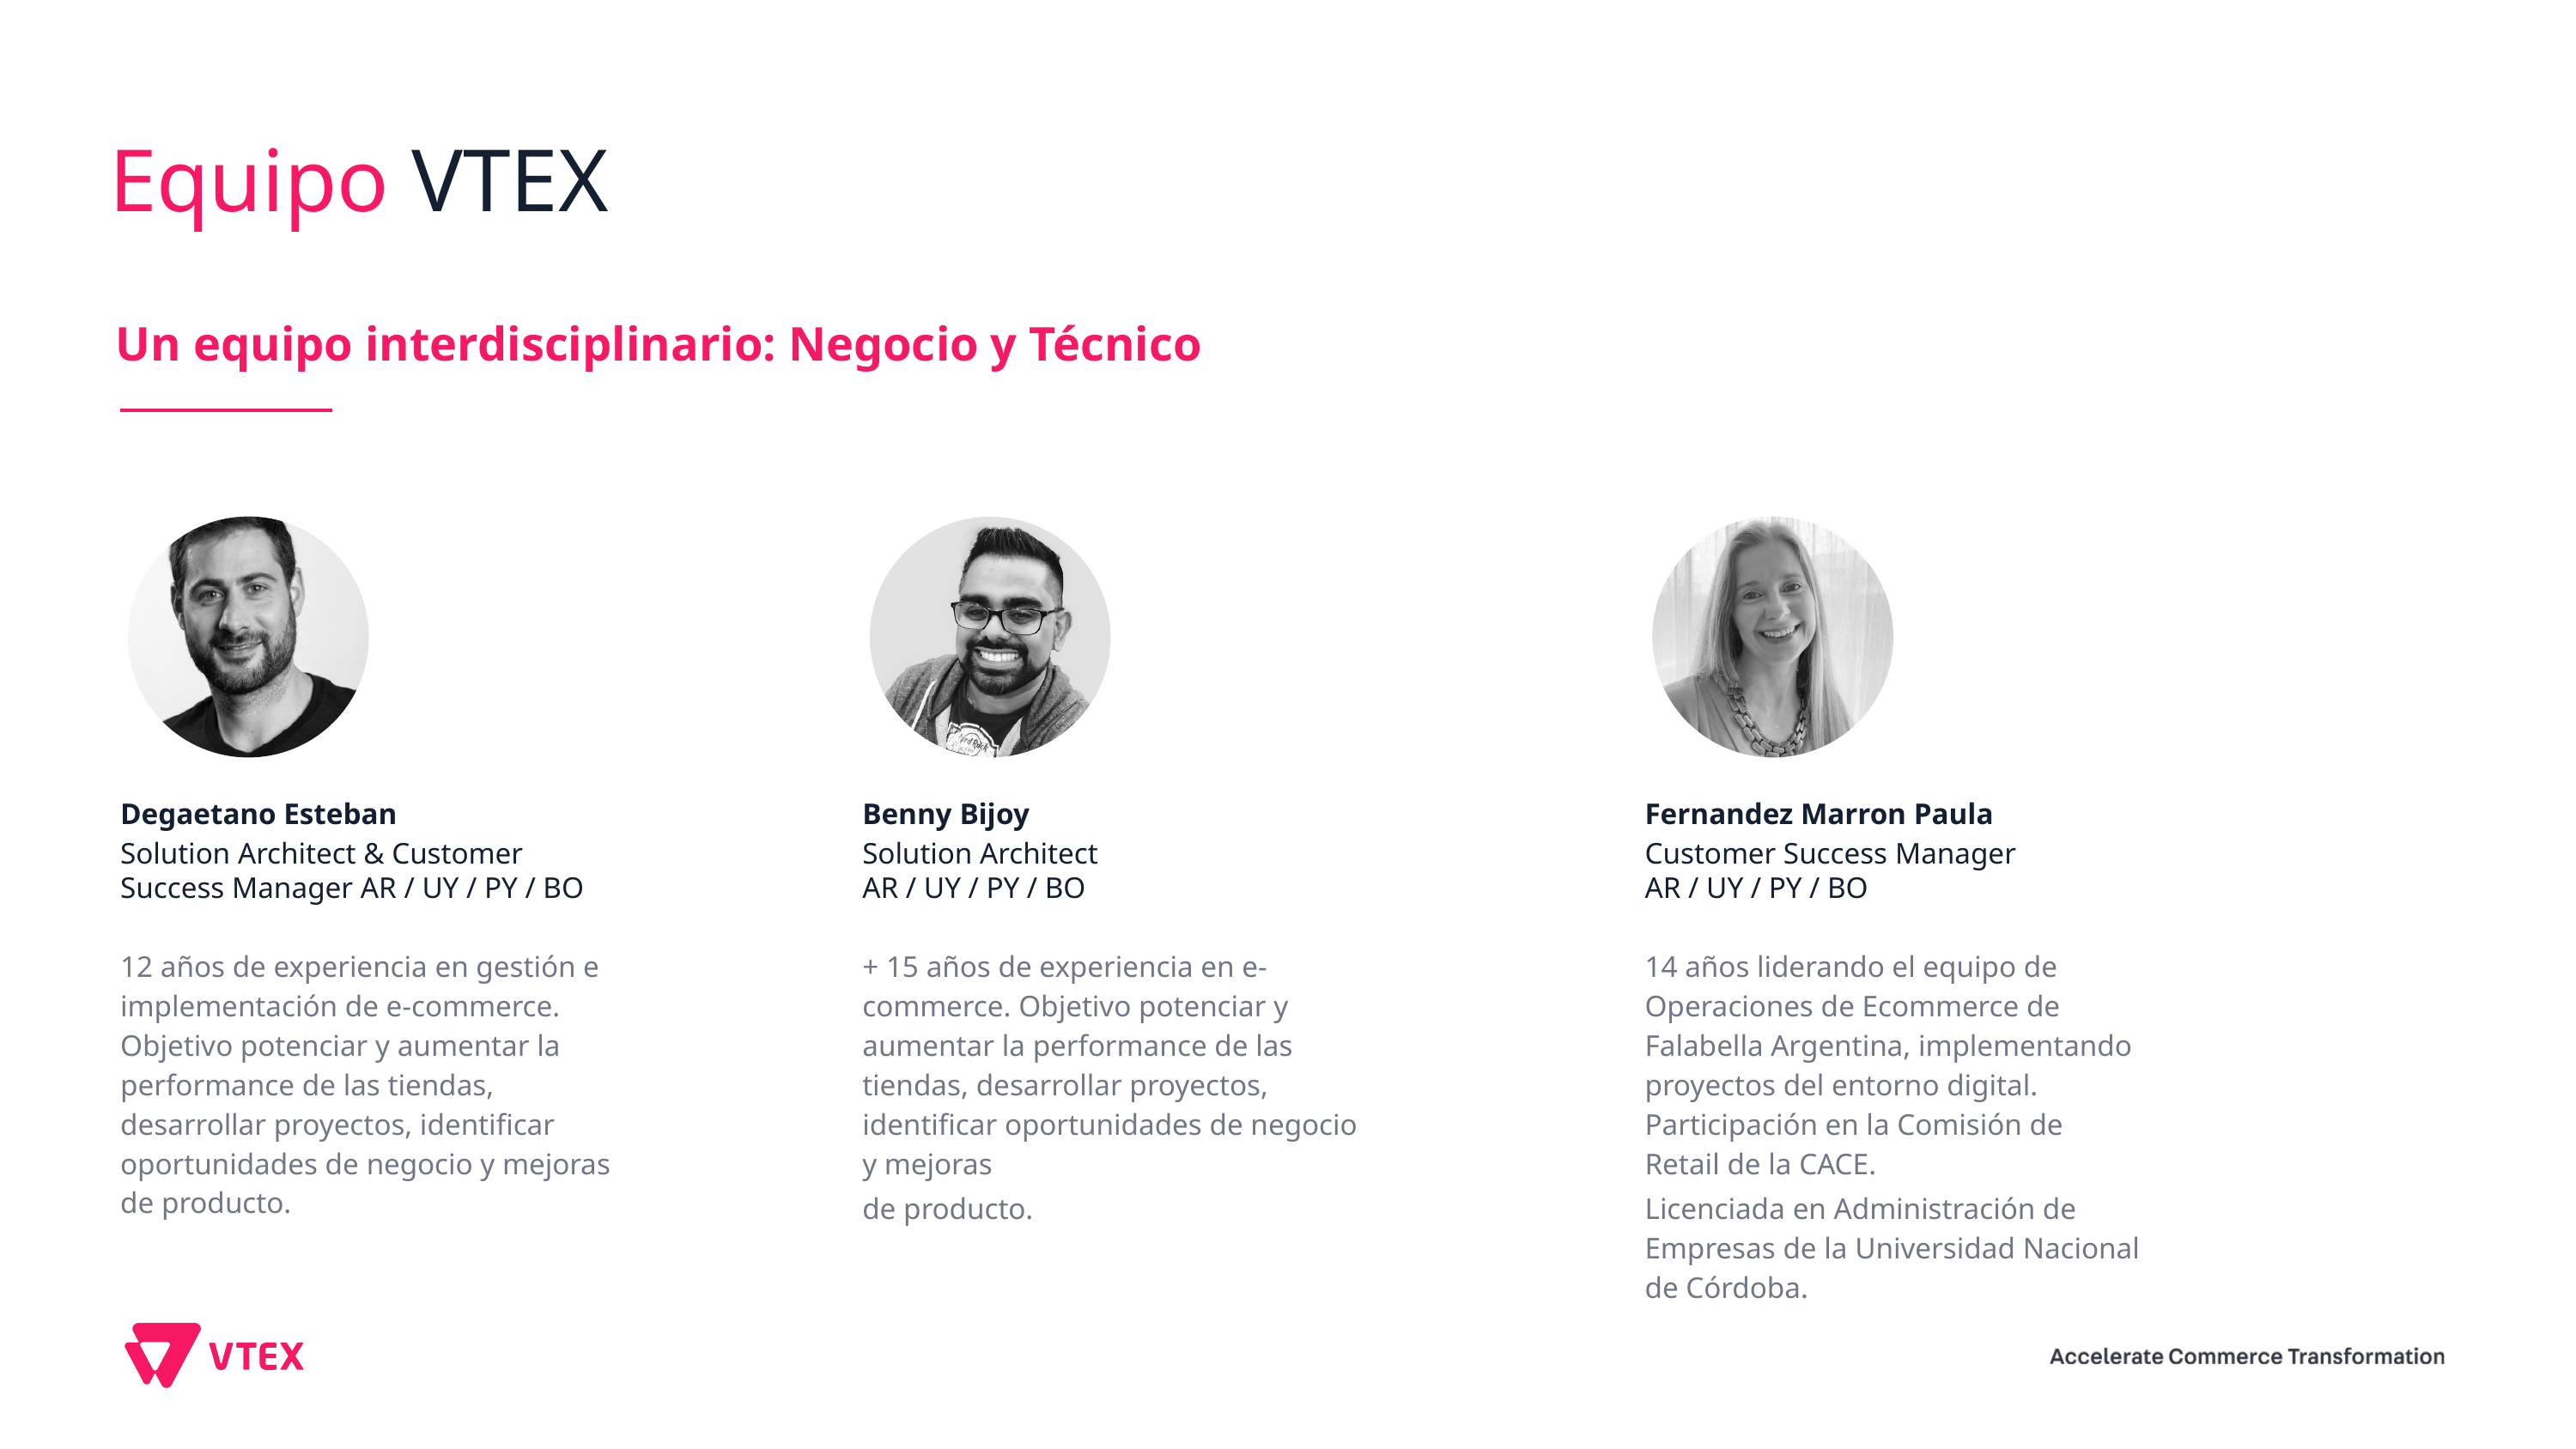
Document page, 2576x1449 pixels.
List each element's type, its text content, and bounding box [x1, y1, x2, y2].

picture [1652, 516, 1894, 758]
text_box Degaetano Esteban Solution Architect & Customer Success Manager AR / UY / PY / BO 12 años de experiencia en gestión e implementación de e-commerce. Objetivo potenciar y aumentar la performance de las tiendas, desarrollar proyectos, identificar oportunidades de negocio y mejoras de producto. [120, 796, 619, 1274]
text_box Equipo VTEX [101, 130, 975, 261]
picture [125, 1323, 304, 1388]
text_box Fernandez Marron Paula Customer Success Manager AR / UY / PY / BO 14 años liderando el equipo de Operaciones de Ecommerce de Falabella Argentina, implementando proyectos del entorno digital. Participación en la Comisión de Retail de la CACE. Licenciada en Administración de Empresas de la Universidad Nacional de Córdoba. [1644, 796, 2143, 1274]
text_box Benny Bijoy Solution Architect AR / UY / PY / BO + 15 años de experiencia en e-commerce. Objetivo potenciar y aumentar la performance de las tiendas, desarrollar proyectos, identificar oportunidades de negocio y mejoras de producto. [862, 796, 1361, 1274]
picture [869, 516, 1111, 758]
text_box Un equipo interdisciplinario: Negocio y Técnico [102, 296, 1674, 384]
picture [2050, 1347, 2445, 1365]
picture [127, 516, 369, 758]
